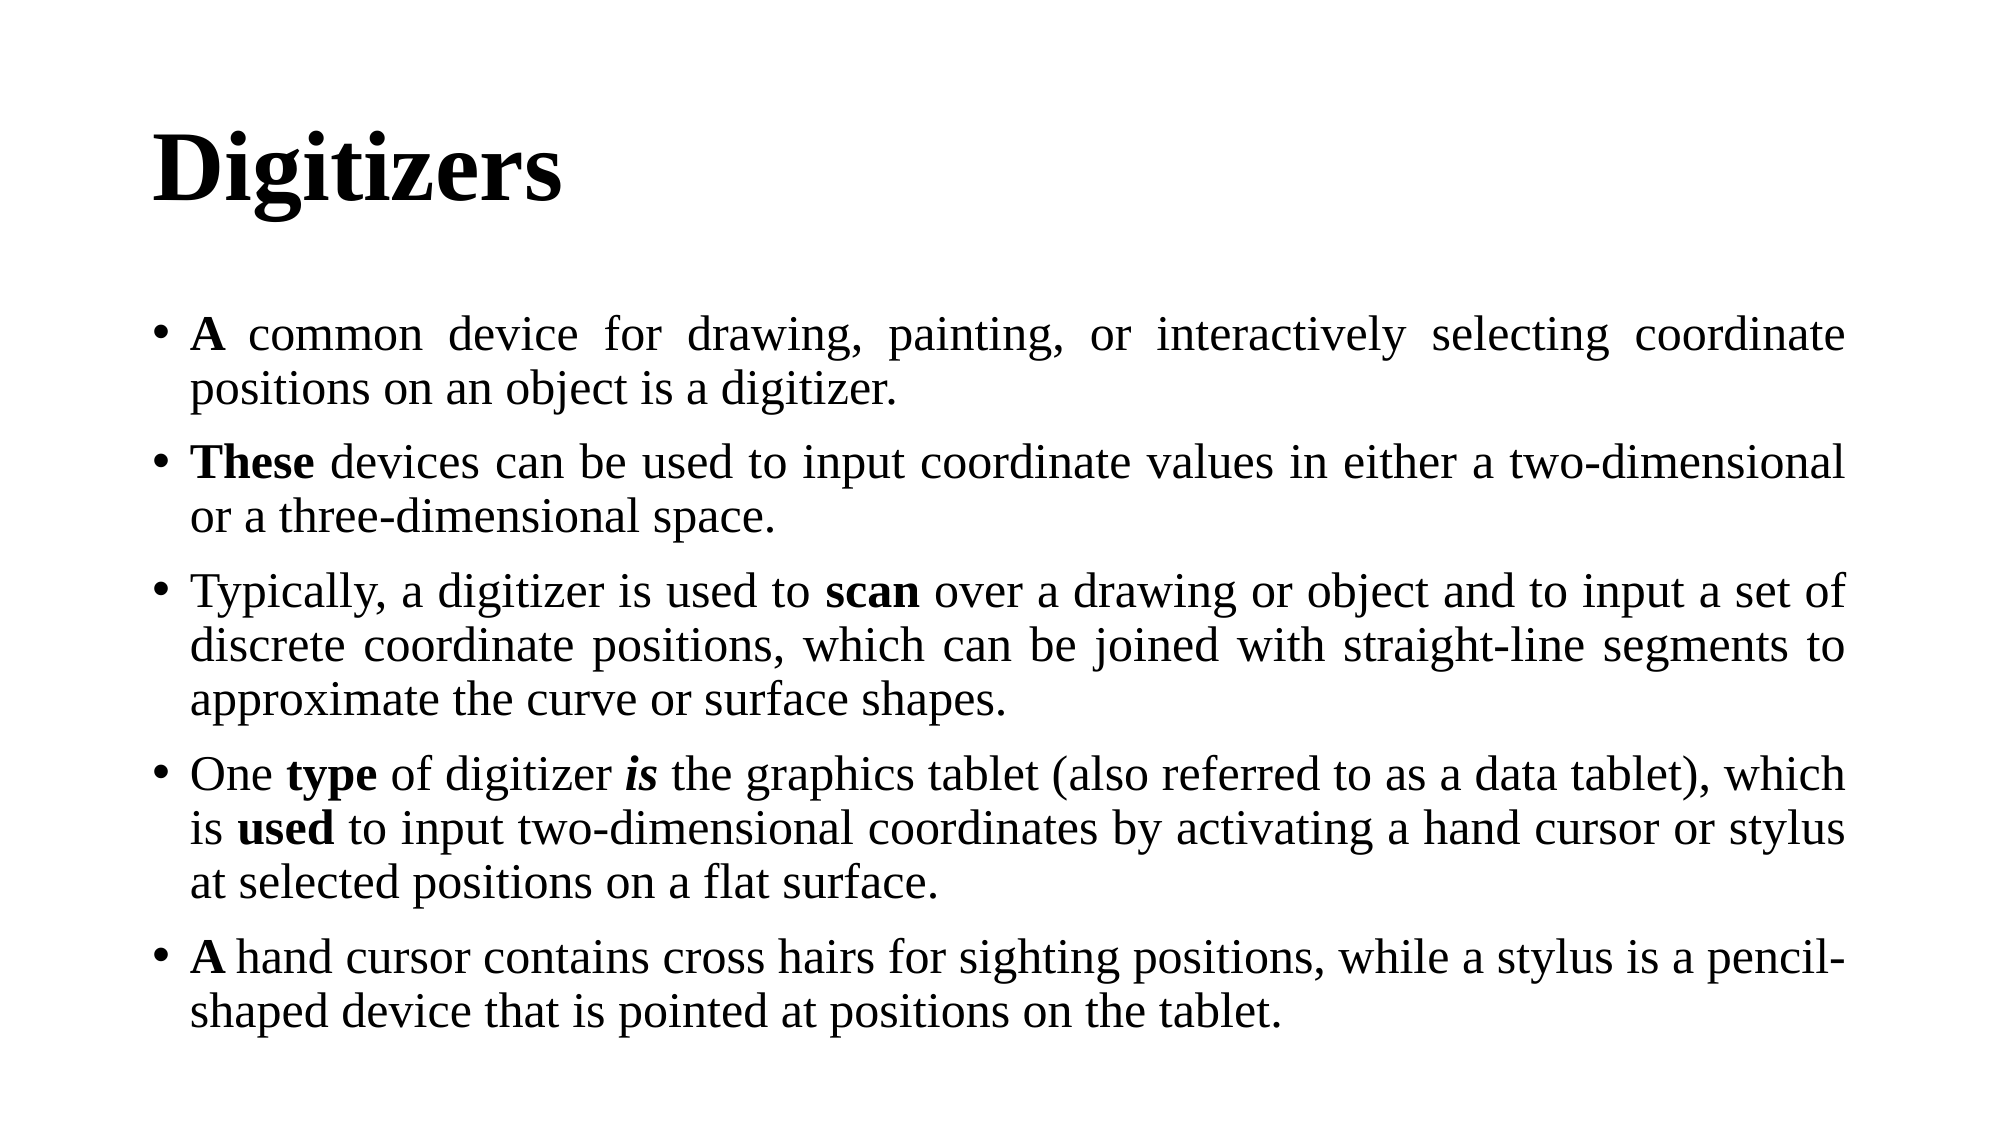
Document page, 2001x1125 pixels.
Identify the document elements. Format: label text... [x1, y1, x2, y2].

list A common device for drawing, painting, or interactively selecting coordinate positions on an object is a digitizer. These devices can be used to input coordinate values in either a two-dimensional or a three-dimensional space. Typically, a digitizer is used to scan over a drawing or object and to input a set of discrete coordinate positions, which can be joined with straight-line segments to approximate the curve or surface shapes. One type of digitizer is the graphics tablet (also referred to as a data tablet), which is used to input two-dimensional coordinates by activating a hand cursor or stylus at selected positions on a flat surface. A hand cursor contains cross hairs for sighting positions, while a stylus is a pencil-shaped device that is pointed at positions on the tablet. [137, 299, 1863, 1014]
title Digitizers [137, 59, 1863, 278]
